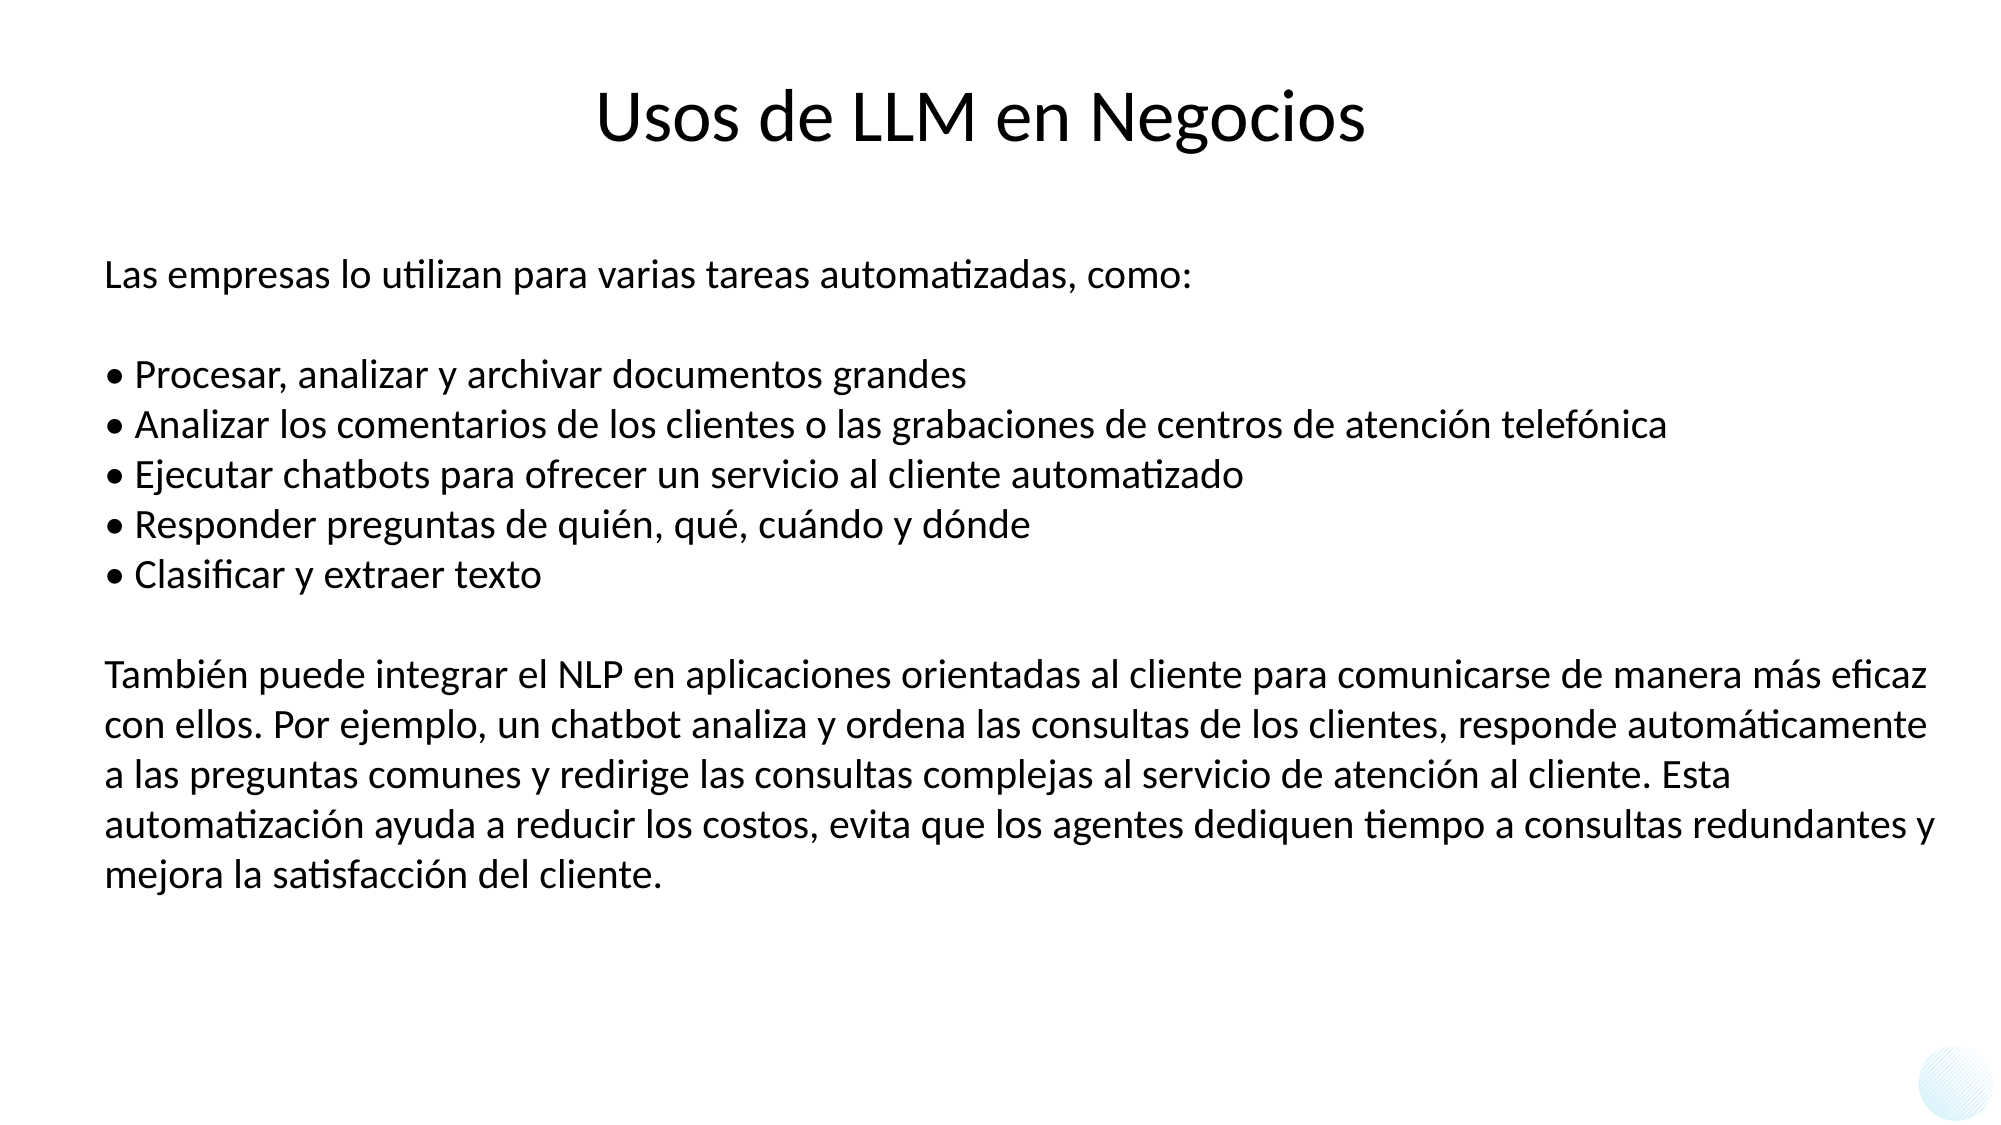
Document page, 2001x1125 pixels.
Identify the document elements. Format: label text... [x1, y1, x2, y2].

text_box Las empresas lo utilizan para varias tareas automatizadas, como: • Procesar, analizar y archivar documentos grandes • Analizar los comentarios de los clientes o las grabaciones de centros de atención telefónica • Ejecutar chatbots para ofrecer un servicio al cliente automatizado • Responder preguntas de quién, qué, cuándo y dónde • Clasificar y extraer texto También puede integrar el NLP en aplicaciones orientadas al cliente para comunicarse de manera más eficaz con ellos. Por ejemplo, un chatbot analiza y ordena las consultas de los clientes, responde automáticamente a las preguntas comunes y redirige las consultas complejas al servicio de atención al cliente. Esta automatización ayuda a reducir los costos, evita que los agentes dediquen tiempo a consultas redundantes y mejora la satisfacción del cliente. [89, 239, 1961, 905]
title Usos de LLM en Negocios [66, 72, 1896, 163]
